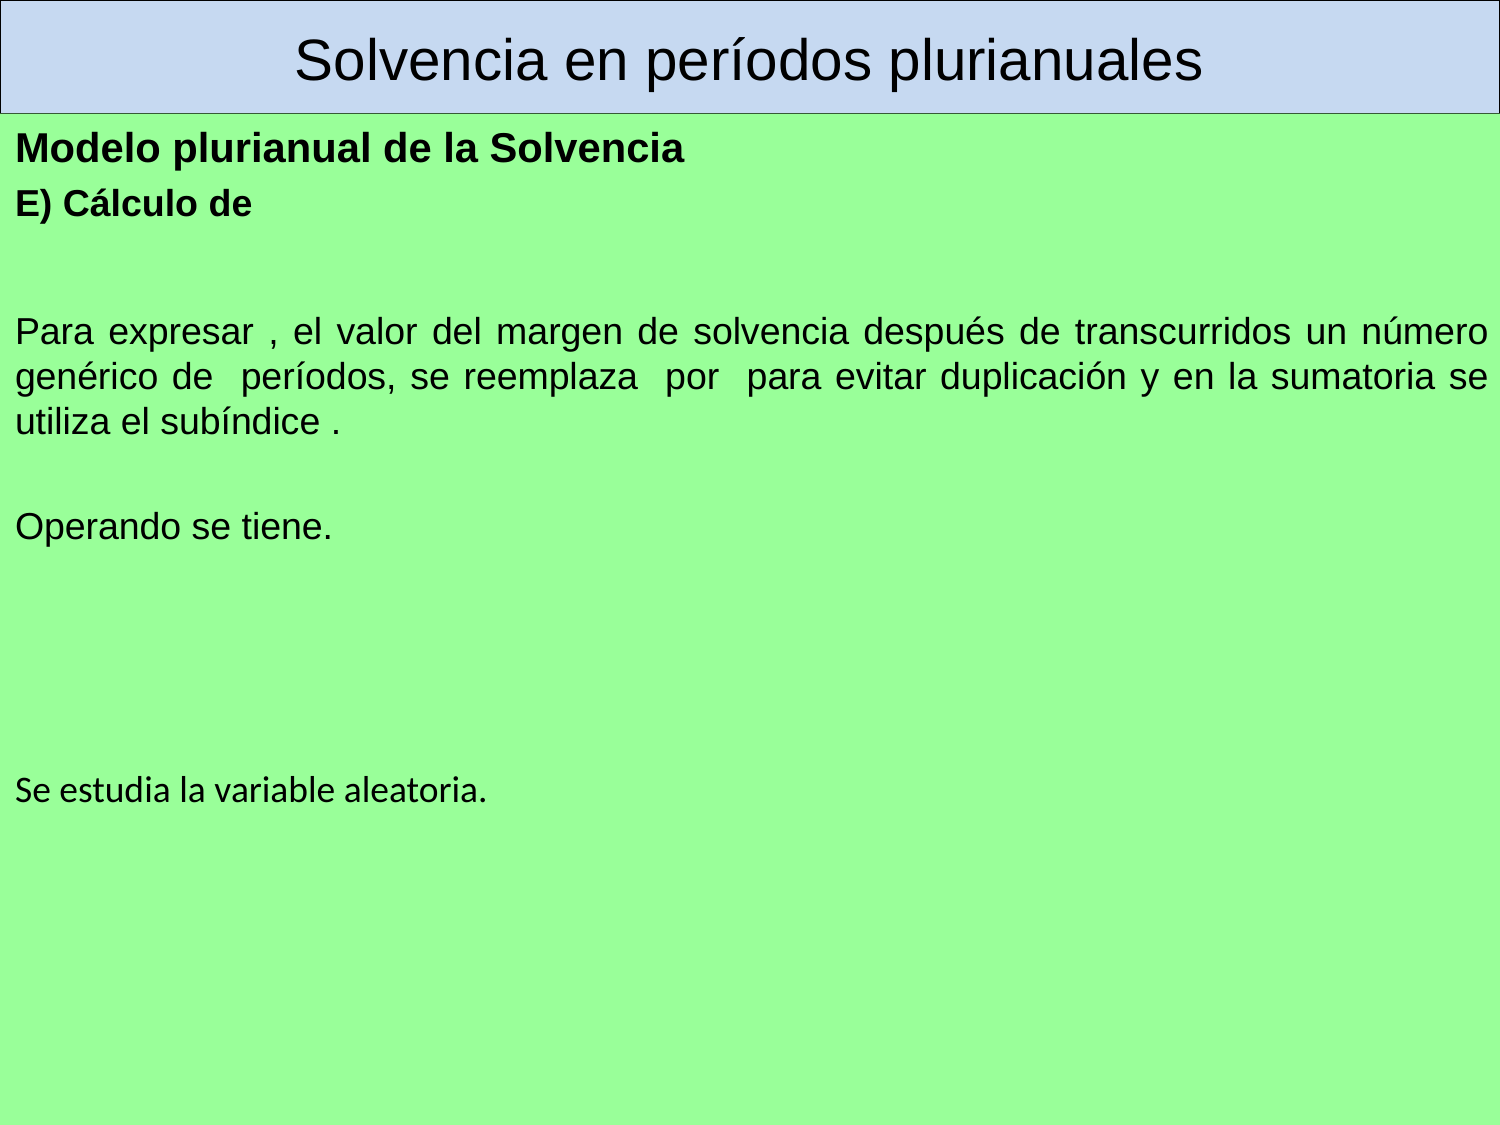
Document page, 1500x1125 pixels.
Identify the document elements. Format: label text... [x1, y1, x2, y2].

title Solvencia en períodos plurianuales [0, 0, 1500, 113]
